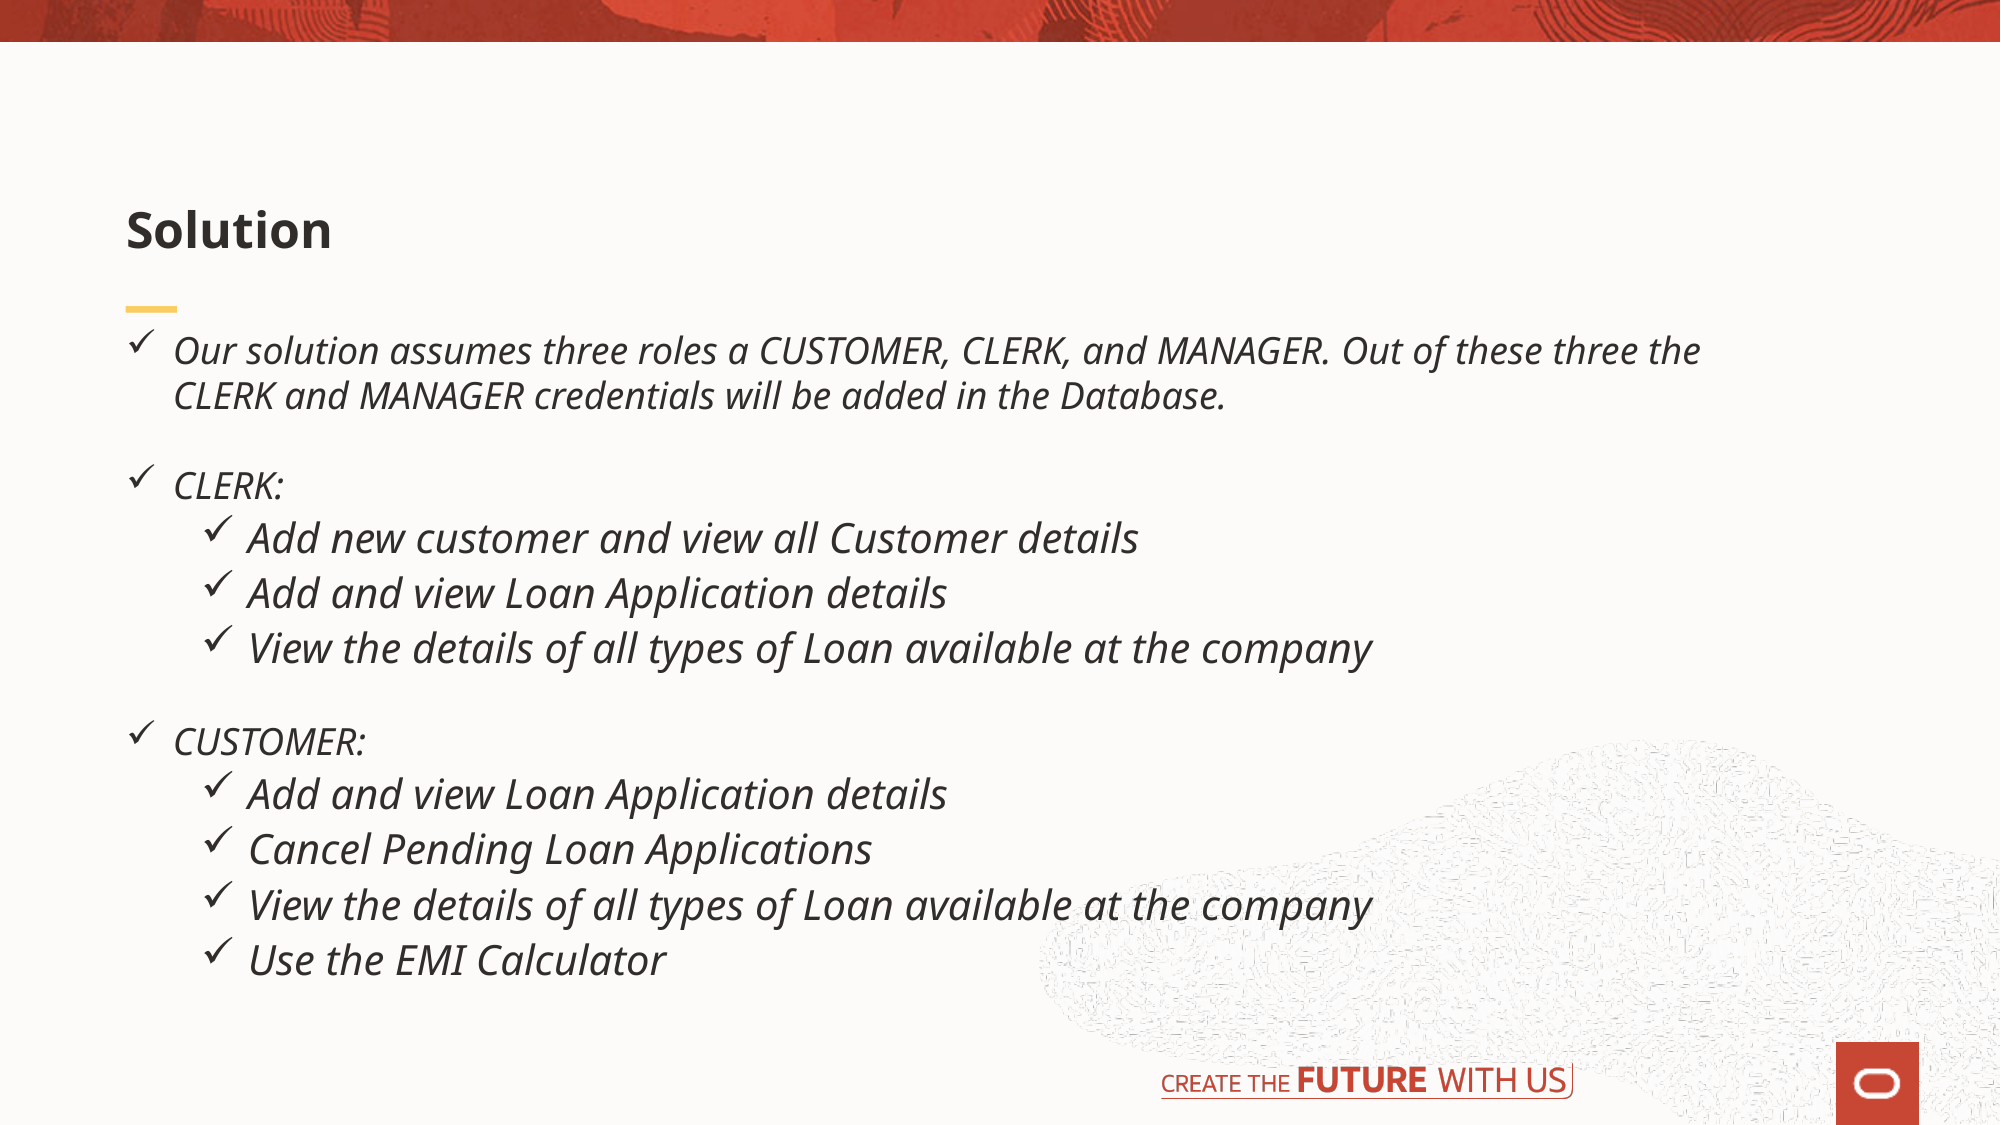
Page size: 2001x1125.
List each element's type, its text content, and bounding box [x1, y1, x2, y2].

picture [1039, 739, 2000, 1125]
list Our solution assumes three roles a CUSTOMER, CLERK, and MANAGER. Out of these three the CLERK and MANAGER credentials will be added in the Database. CLERK: Add new customer and view all Customer details Add and view Loan Application details View the details of all types of Loan available at the company CUSTOMER: Add and view Loan Application details Cancel Pending Loan Applications View the details of all types of Loan available at the company Use the EMI Calculator [126, 319, 1748, 1061]
picture [0, 0, 2000, 42]
title Solution [126, 128, 1748, 267]
